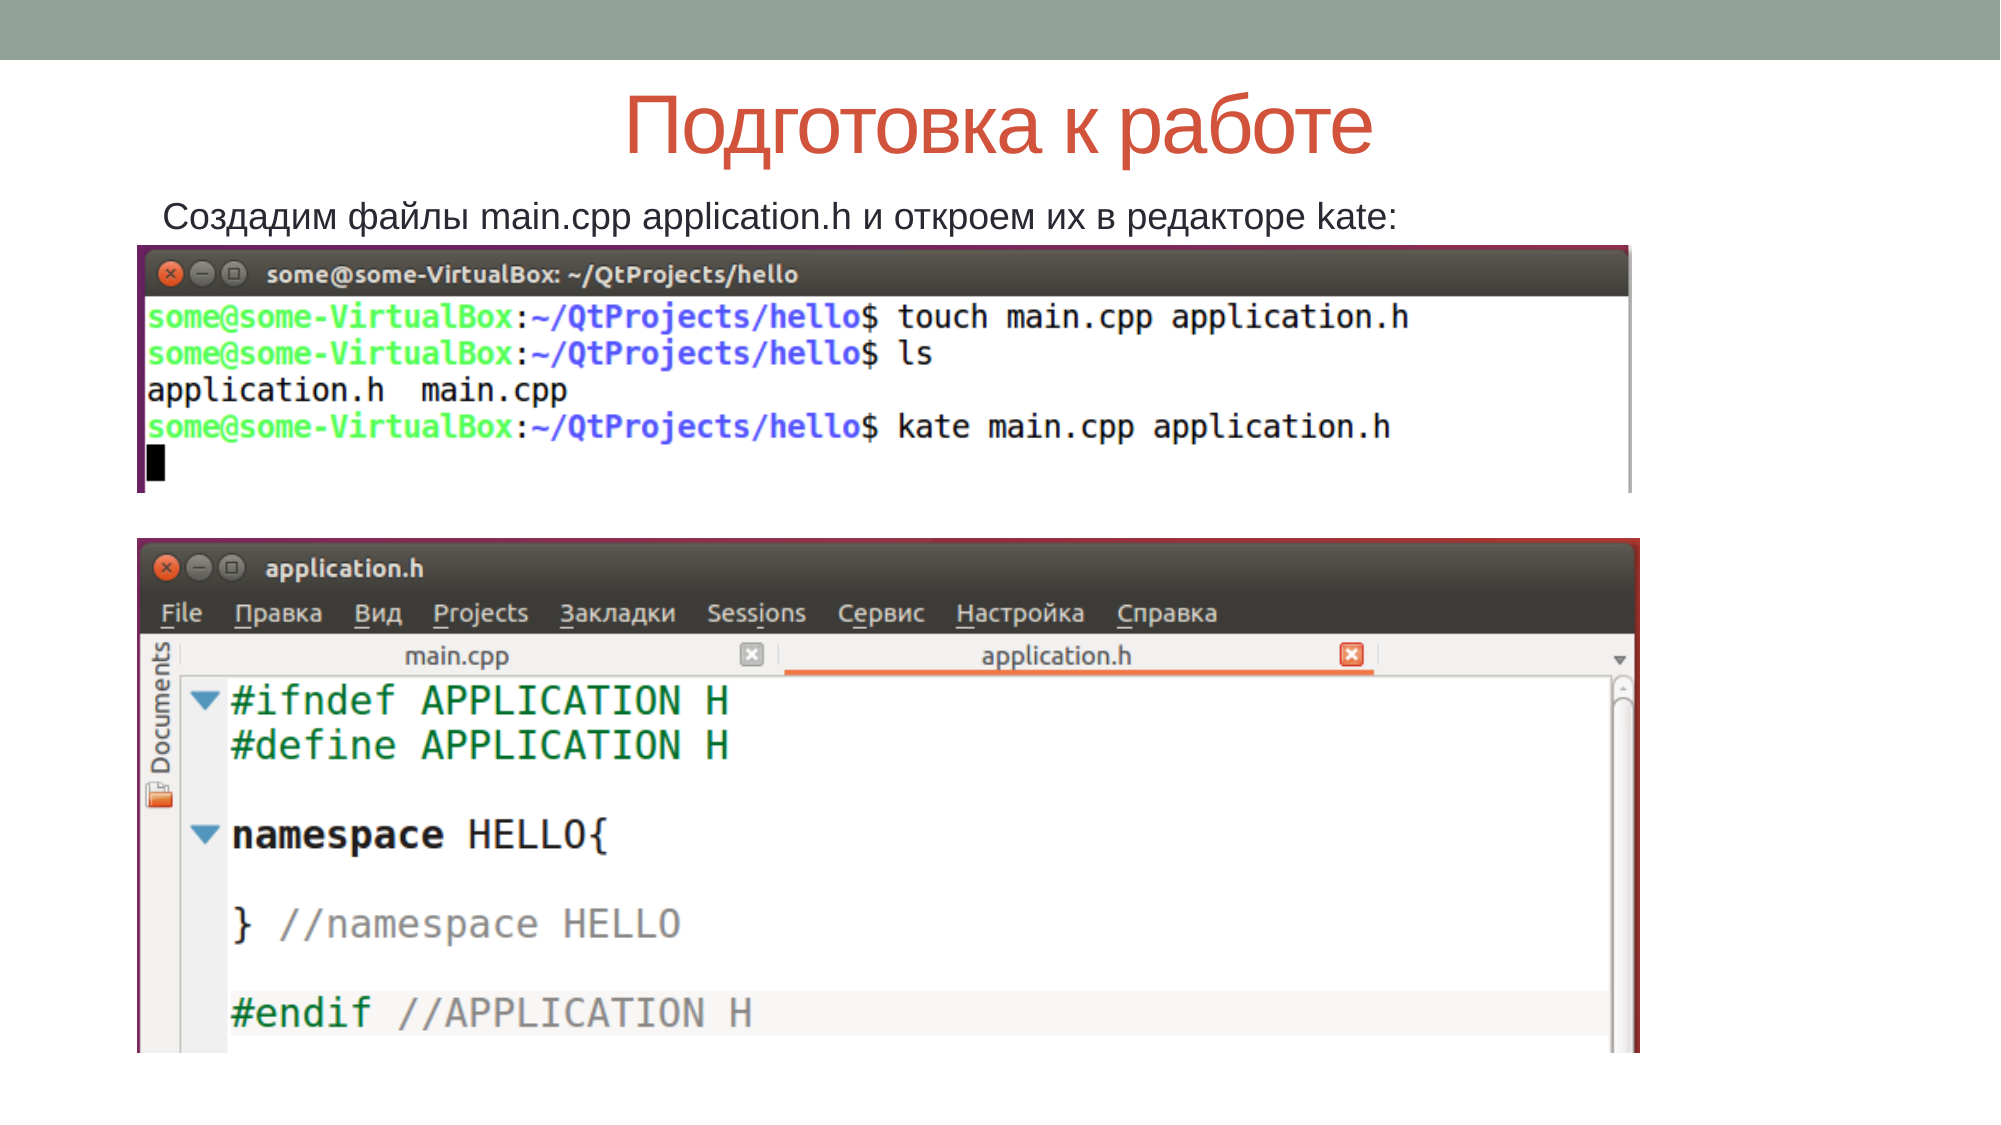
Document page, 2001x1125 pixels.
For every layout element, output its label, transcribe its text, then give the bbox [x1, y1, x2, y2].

text_box Создадим файлы main.cpp application.h и откроем их в редакторе kate: [147, 184, 1413, 242]
title Подготовка к работе [137, 59, 1863, 182]
picture [137, 538, 1640, 1053]
picture [137, 244, 1632, 493]
